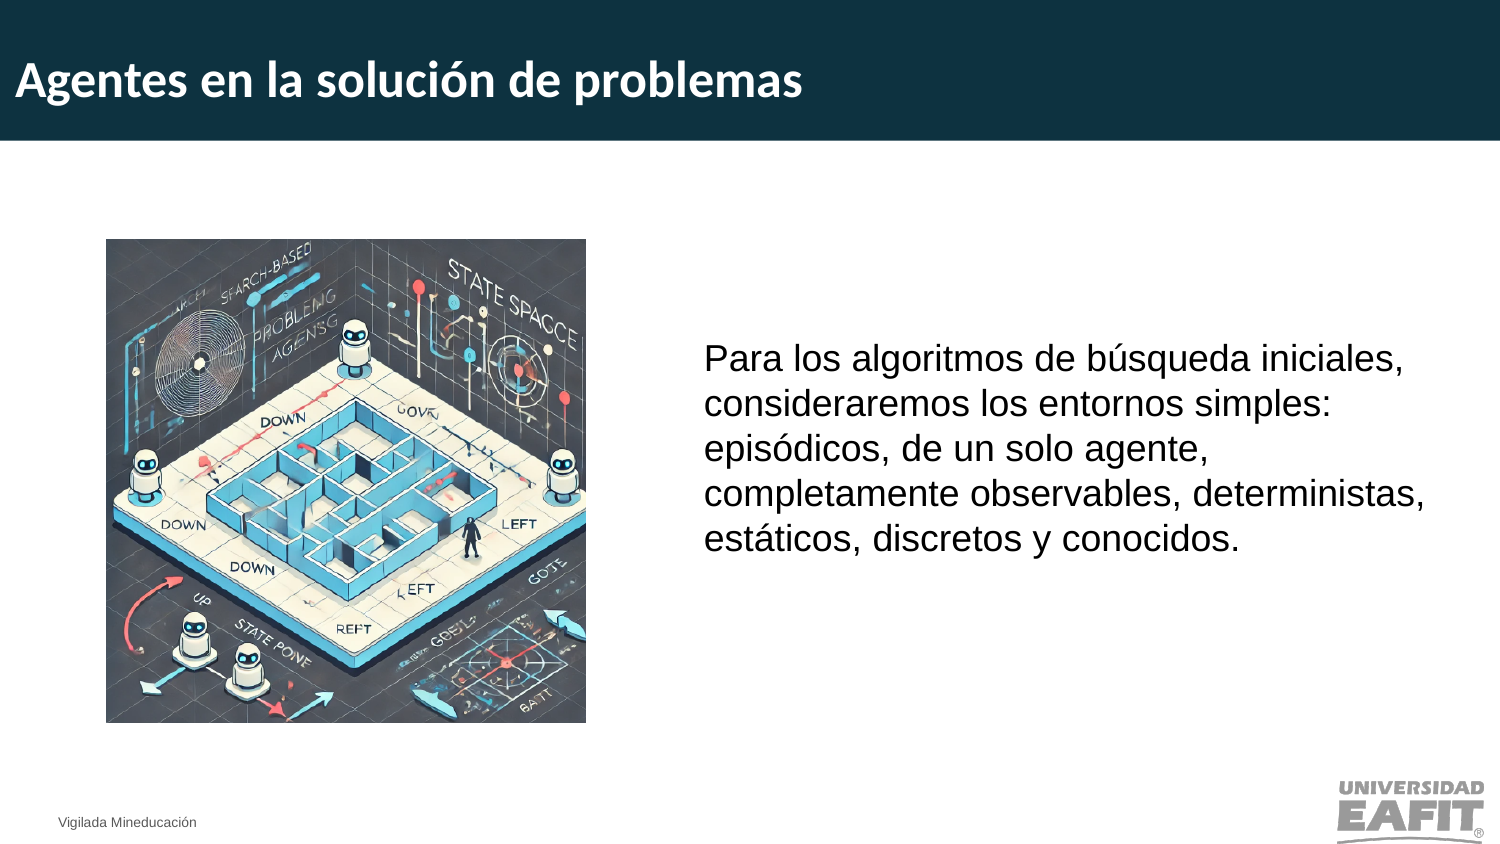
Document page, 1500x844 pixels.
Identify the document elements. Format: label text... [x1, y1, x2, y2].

picture [105, 239, 587, 723]
picture [1337, 781, 1484, 844]
text_box Agentes en la solución de problemas [0, 30, 1229, 179]
text_box Para los algoritmos de búsqueda iniciales, consideraremos los entornos simples: episódicos, de un solo agente, completamente observables, deterministas, estáticos, discretos y conocidos. [689, 326, 1490, 566]
